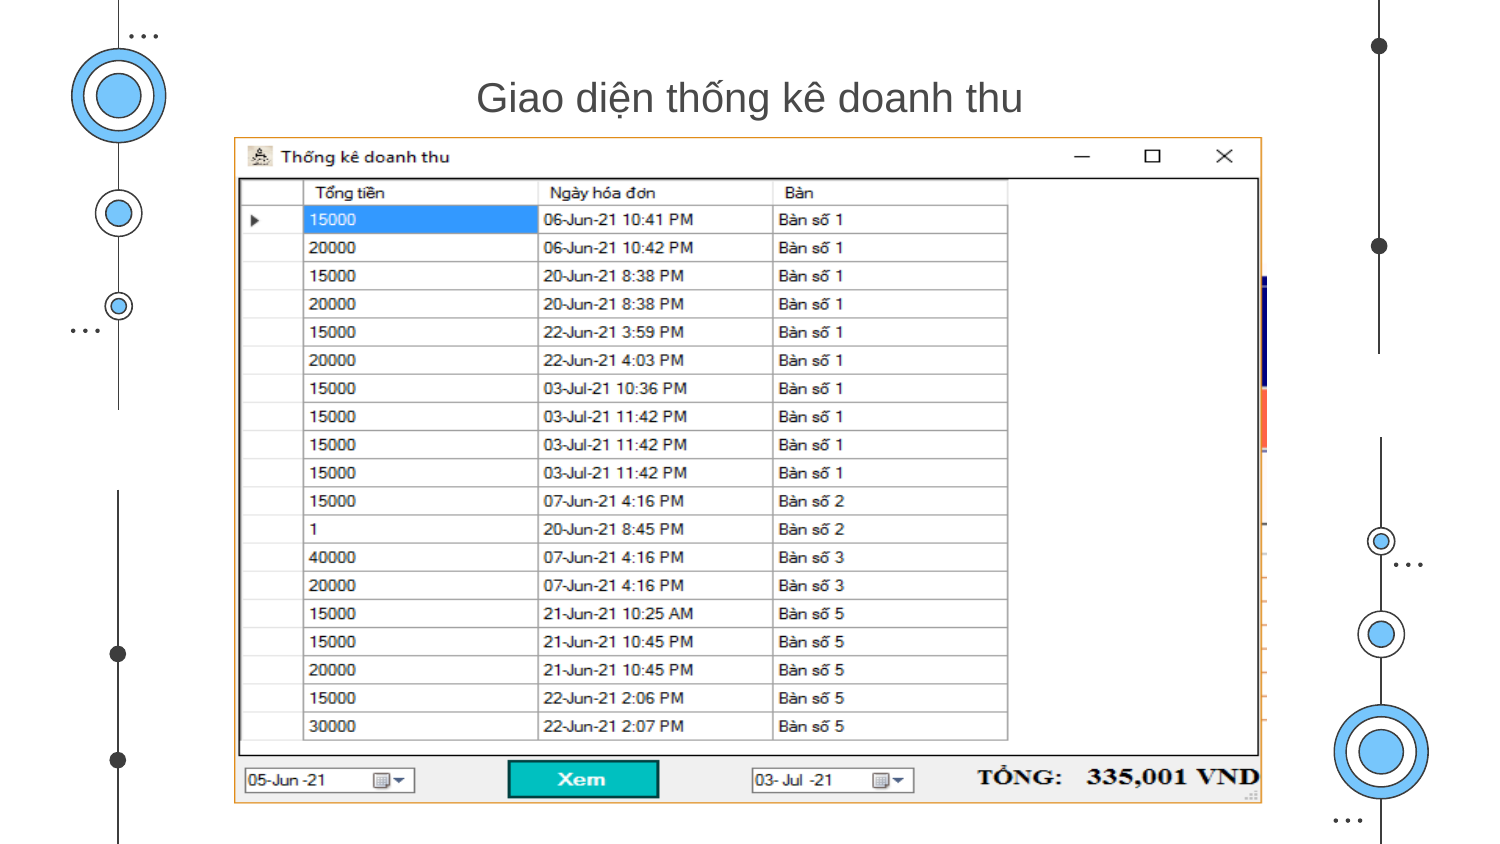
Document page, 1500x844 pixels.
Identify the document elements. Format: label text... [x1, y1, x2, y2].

title Giao diện thống kê doanh thu [299, 55, 1201, 135]
picture [234, 136, 1267, 810]
